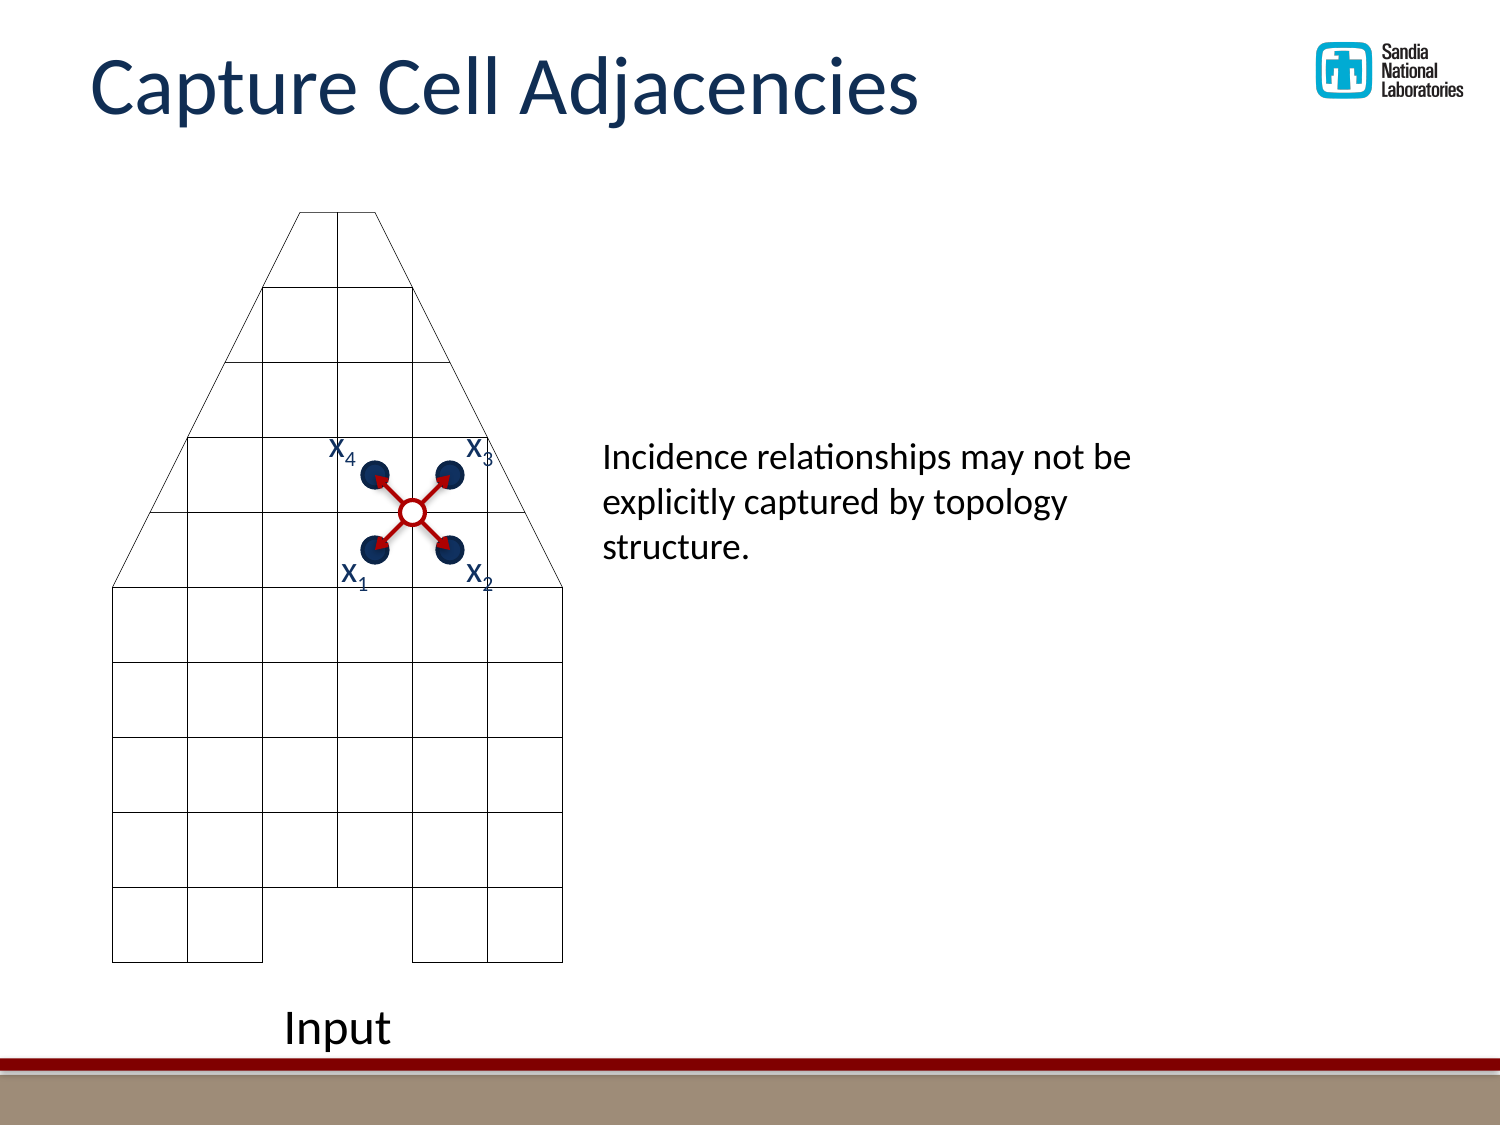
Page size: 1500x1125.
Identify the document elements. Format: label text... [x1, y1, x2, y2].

title Capture Cell Adjacencies [74, 0, 1426, 163]
text_box Incidence relationships may not be explicitly captured by topology structure. [716, 424, 1150, 575]
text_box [374, 474, 451, 551]
text_box Input [268, 987, 407, 1063]
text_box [312, 412, 510, 599]
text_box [0, 362, 713, 813]
picture [1426, 37, 1467, 105]
